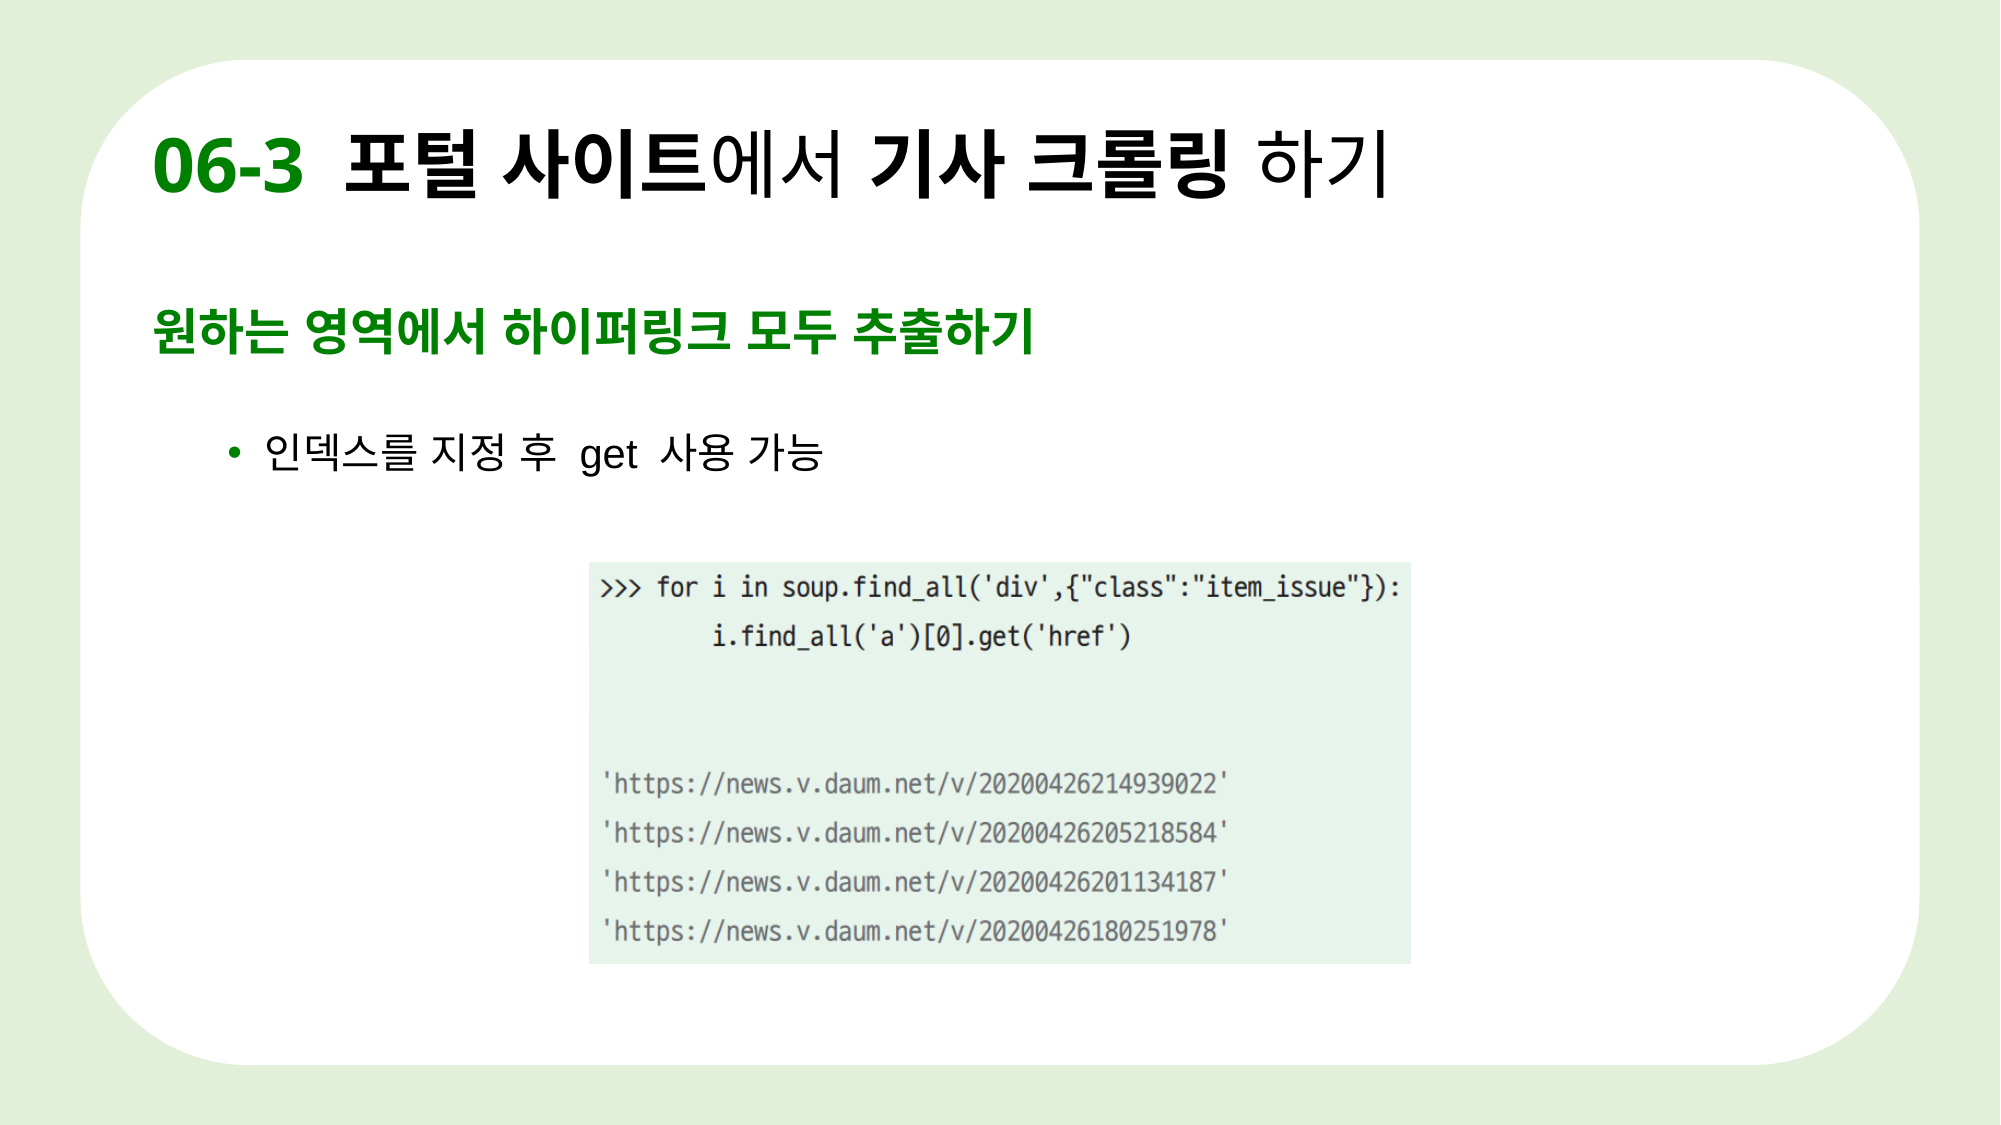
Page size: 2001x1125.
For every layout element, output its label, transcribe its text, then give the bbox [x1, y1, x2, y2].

title 06-3 포털 사이트에서 기사 크롤링 하기 [137, 59, 1863, 278]
list 원하는 영역에서 하이퍼링크 모두 추출하기 인덱스를 지정 후 get 사용 가능 [137, 299, 1863, 1014]
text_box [589, 562, 1411, 964]
